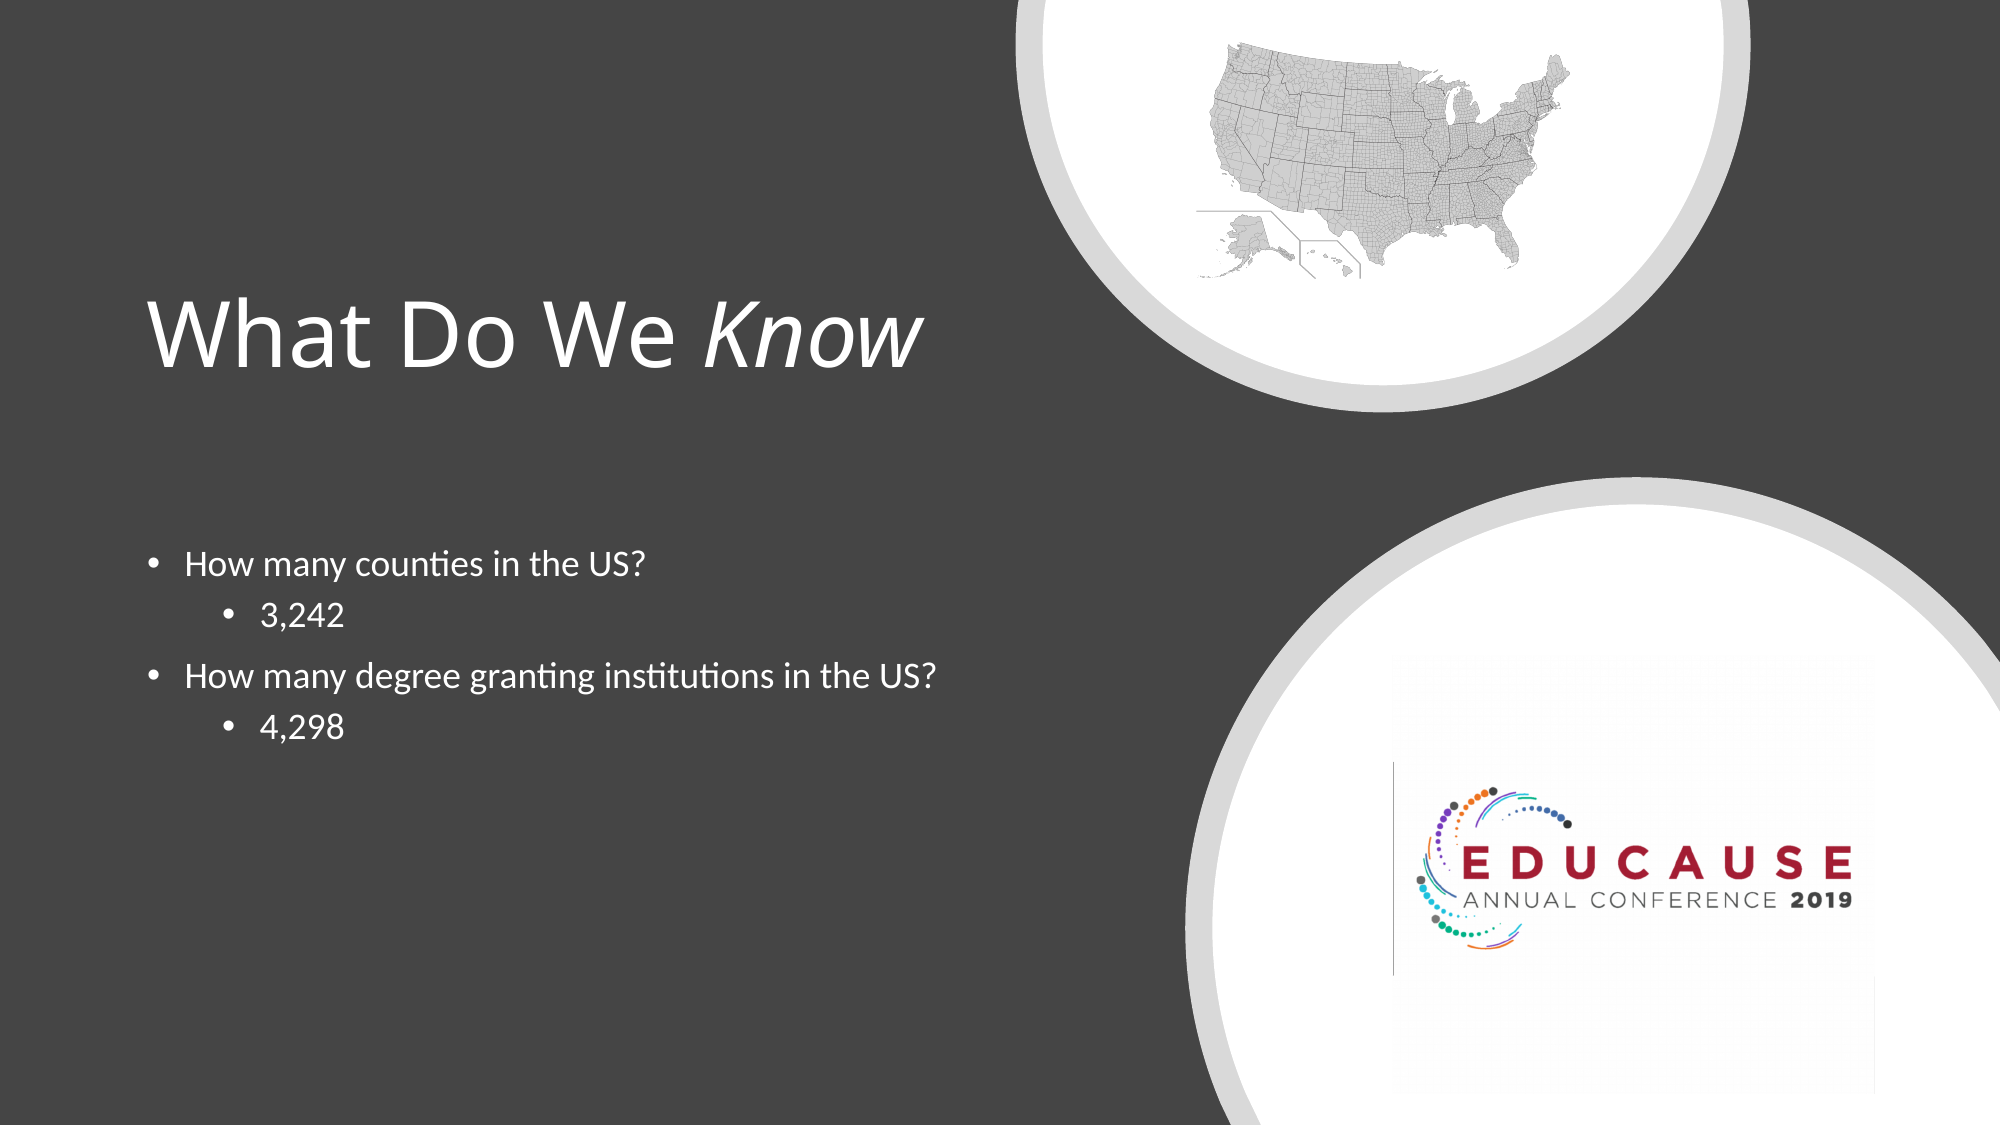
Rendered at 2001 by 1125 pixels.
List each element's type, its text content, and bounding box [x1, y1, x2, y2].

text_box [1184, 476, 2000, 1125]
text_box [1041, 0, 1725, 387]
list How many counties in the US? 3,242 How many degree granting institutions in the US? 4,298 [132, 471, 998, 994]
title What Do We Know [131, 229, 998, 447]
text_box [1211, 503, 2000, 1125]
picture [1196, 42, 1570, 279]
text_box [1014, 0, 1752, 414]
picture [1392, 655, 1875, 1094]
